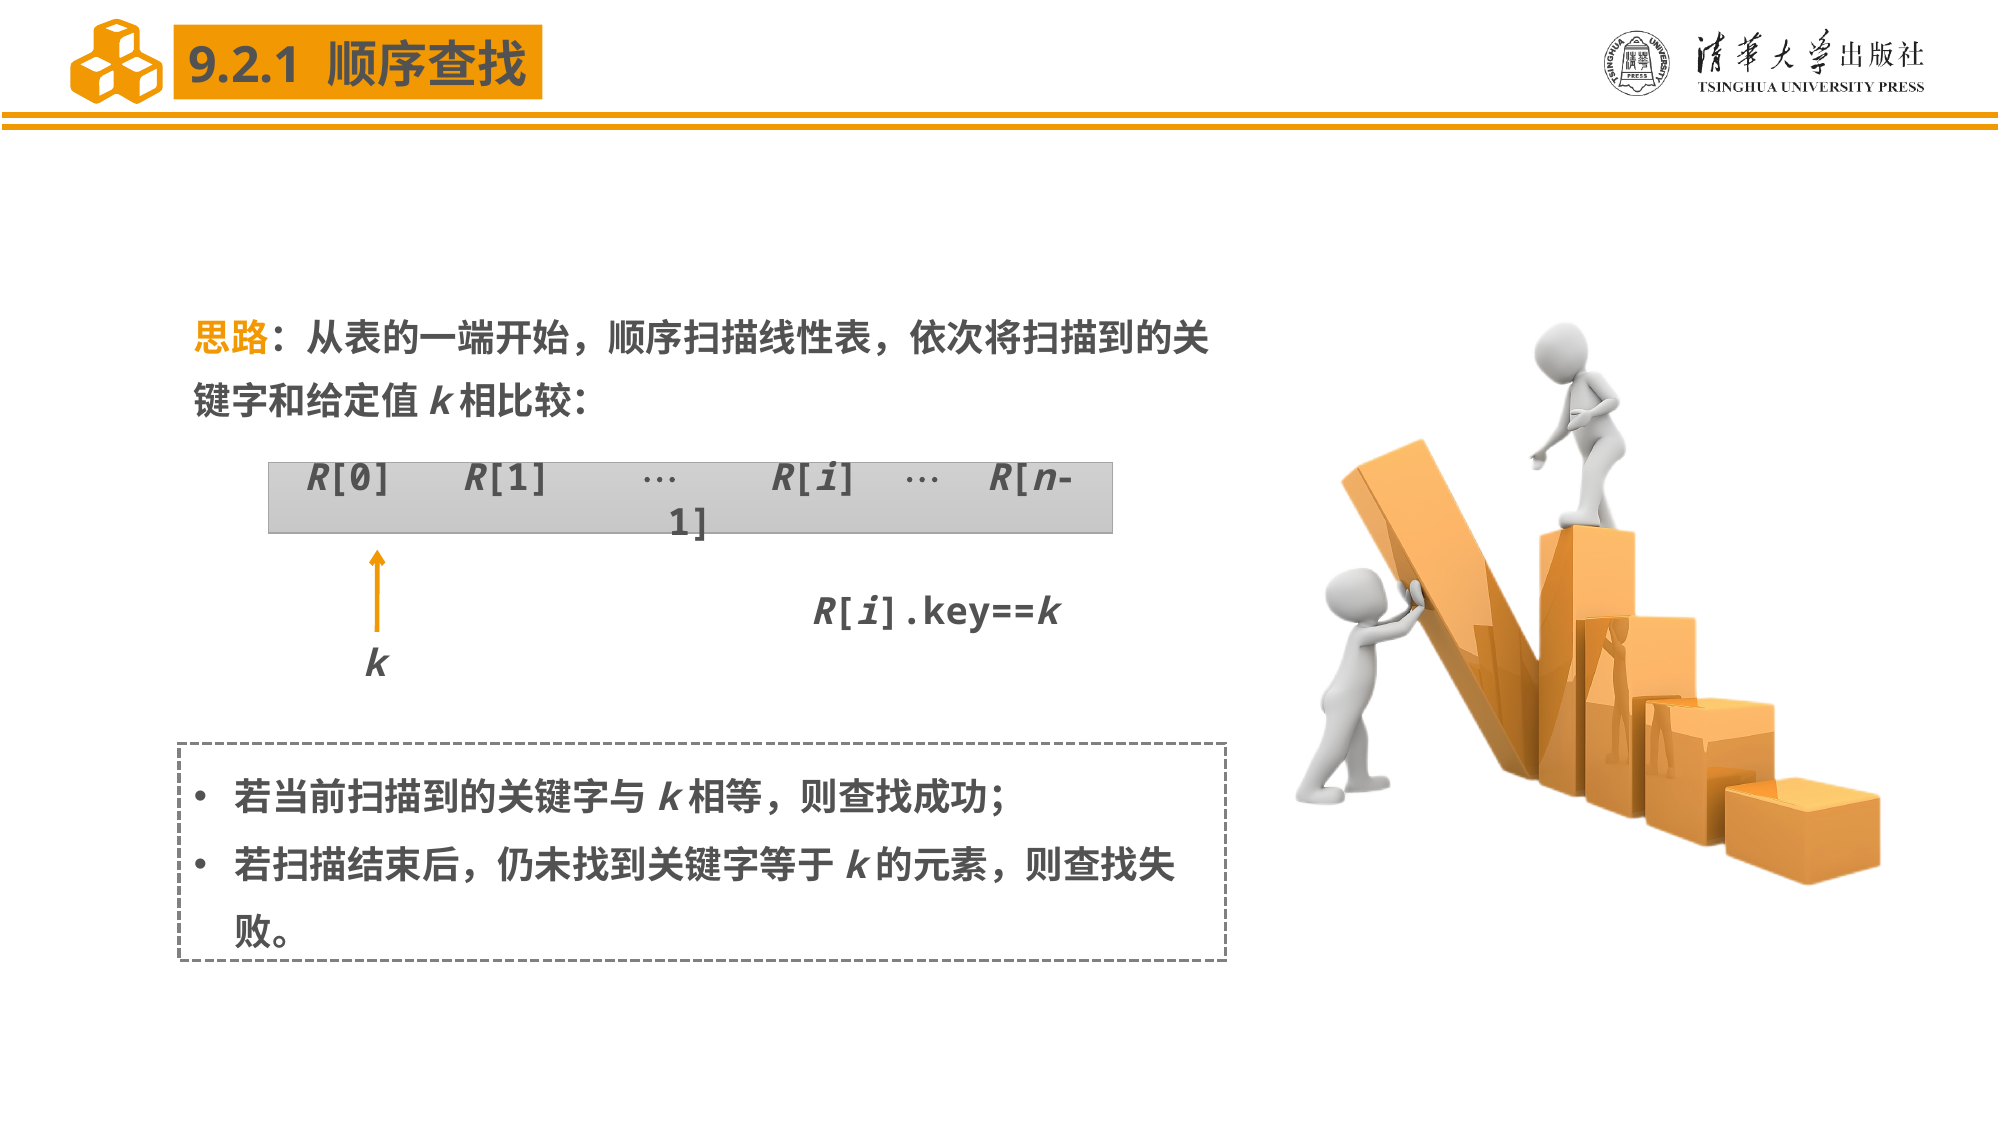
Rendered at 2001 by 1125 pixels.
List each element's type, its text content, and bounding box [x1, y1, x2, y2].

text_box 思路：从表的一端开始，顺序扫描线性表，依次将扫描到的关键字和给定值k相比较： [178, 288, 1226, 430]
text_box 9.2.1 顺序查找 [173, 24, 543, 100]
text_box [348, 549, 419, 693]
picture [1246, 273, 1934, 960]
text_box R[i].key==k [795, 579, 1113, 640]
text_box 若当前扫描到的关键字与k相等，则查找成功； 若扫描结束后，仍未找到关键字等于k的元素，则查找失败。 [178, 742, 1226, 962]
text_box R[0] R[1]  R[i]  R[n-1] [268, 462, 1113, 534]
